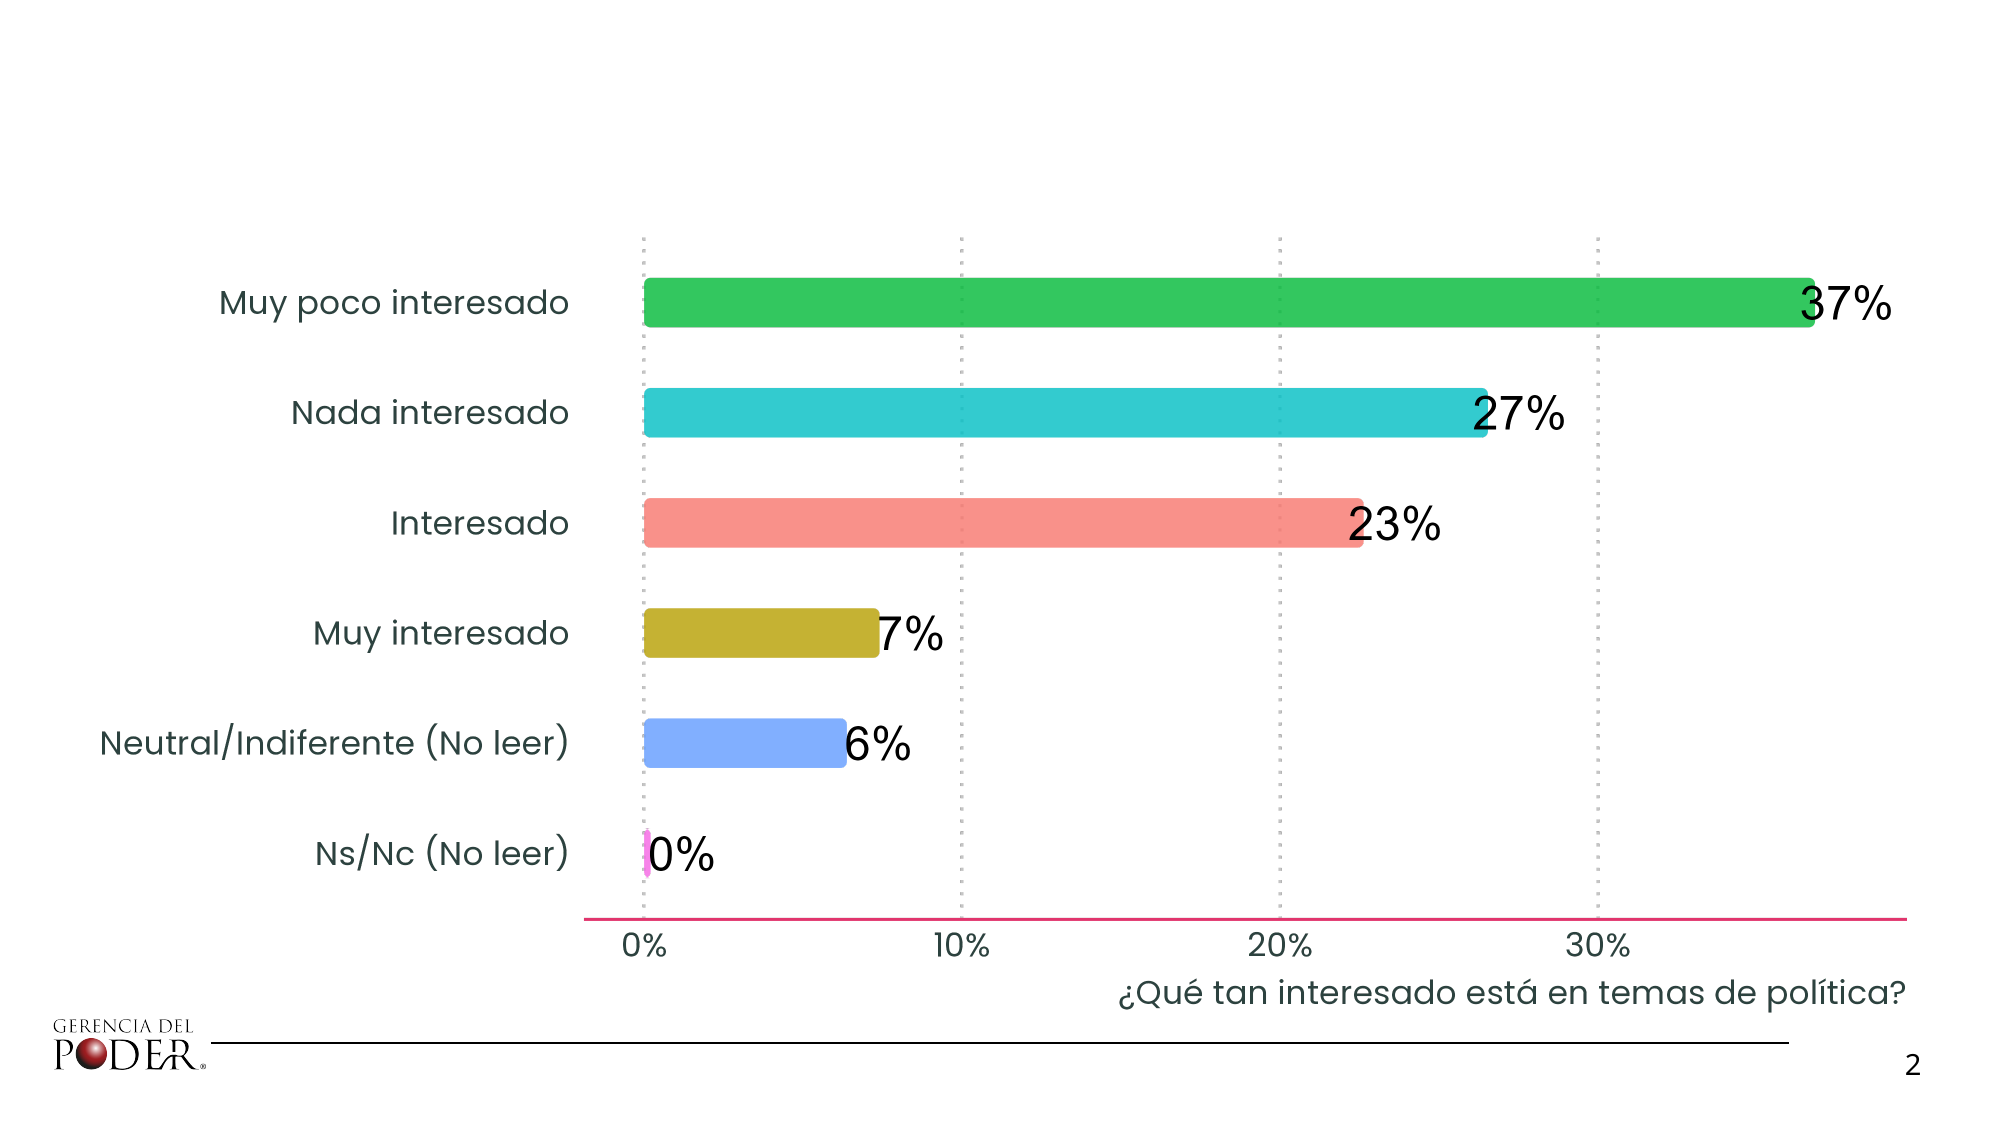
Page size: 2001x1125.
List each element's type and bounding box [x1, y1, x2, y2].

picture [44, 205, 1937, 1076]
